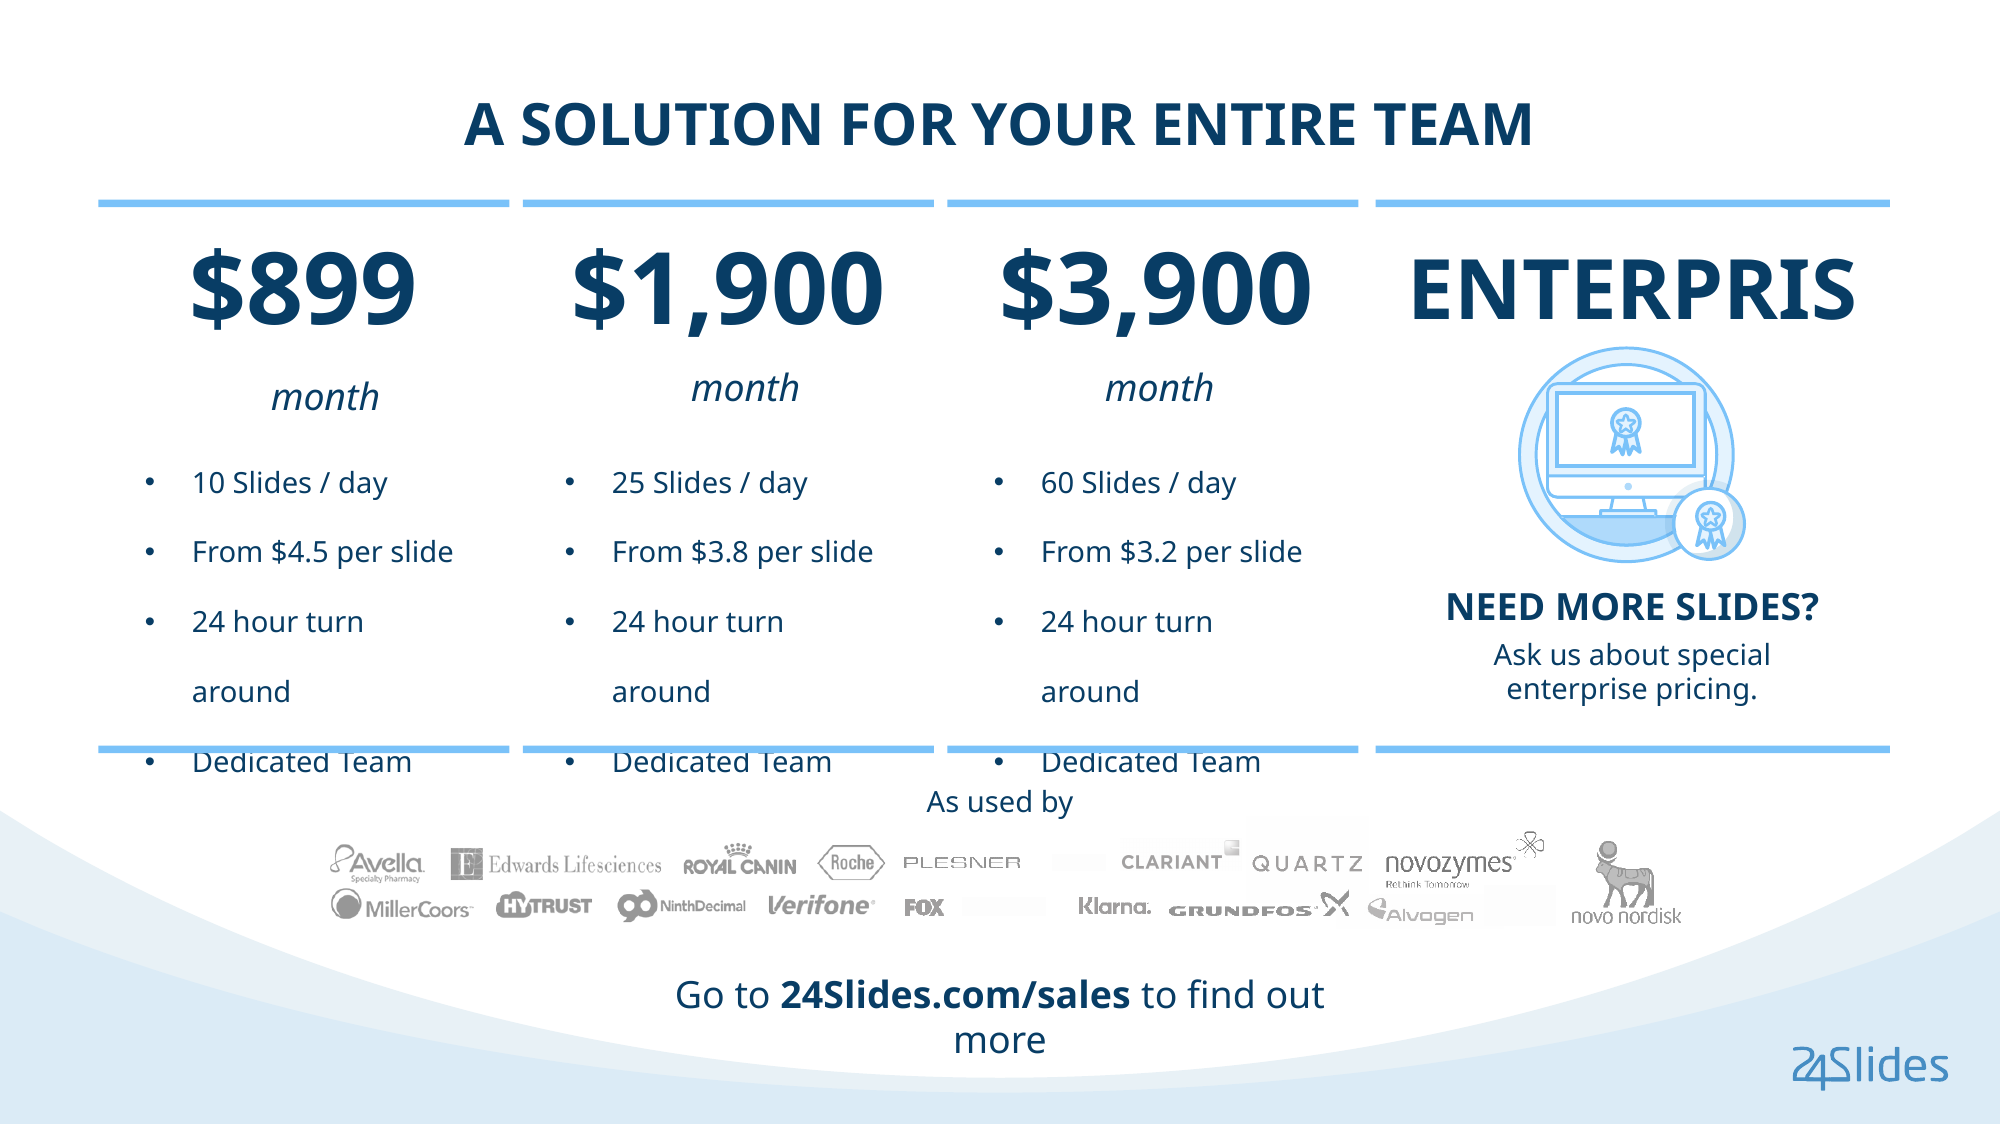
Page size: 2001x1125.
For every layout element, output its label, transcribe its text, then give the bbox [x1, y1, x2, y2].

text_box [98, 199, 510, 754]
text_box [522, 199, 935, 754]
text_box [1375, 199, 1891, 754]
text_box A SOLUTION FOR YOUR ENTIRE TEAM [448, 86, 1552, 158]
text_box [1792, 1046, 1949, 1092]
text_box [0, 810, 2000, 1124]
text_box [947, 199, 1359, 754]
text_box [1517, 346, 1747, 564]
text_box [317, 782, 1683, 809]
